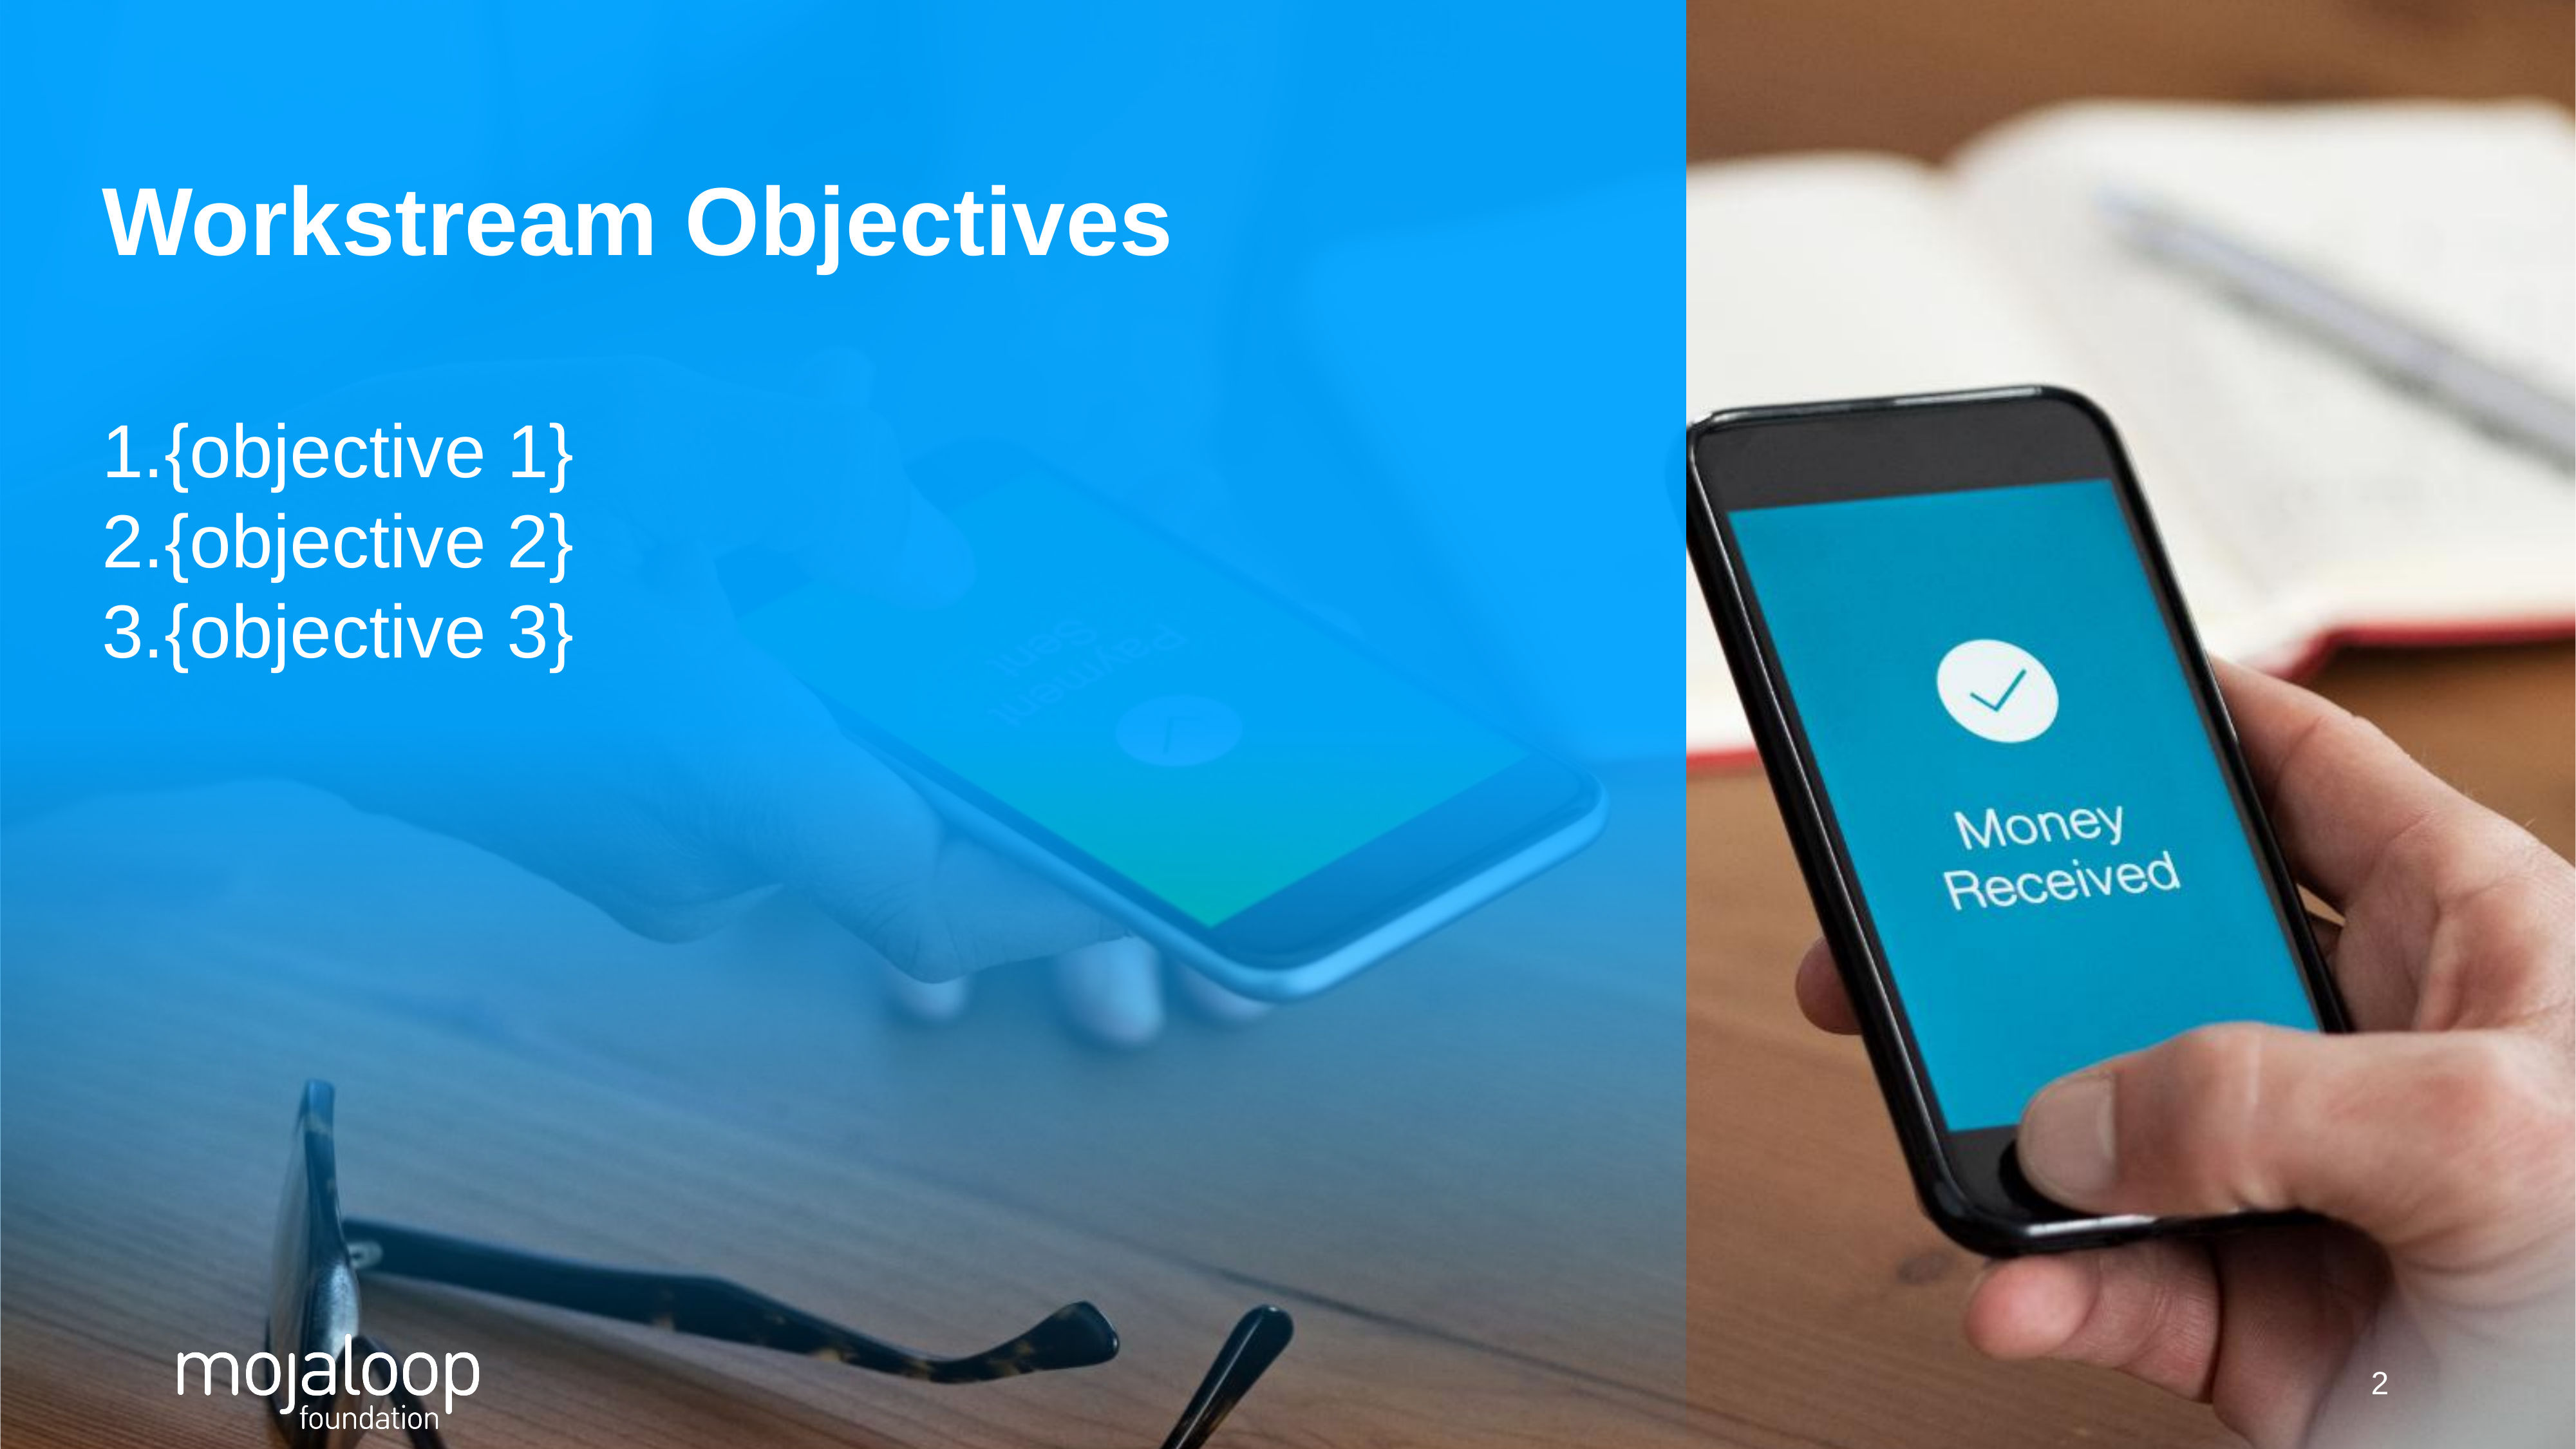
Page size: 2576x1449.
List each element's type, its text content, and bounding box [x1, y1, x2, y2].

title Workstream Objectives [92, 84, 1618, 365]
list {objective 1} {objective 2} {objective 3} [92, 397, 1618, 1305]
slide_number ‹#› [1819, 1343, 2399, 1421]
picture [0, 0, 2576, 1449]
